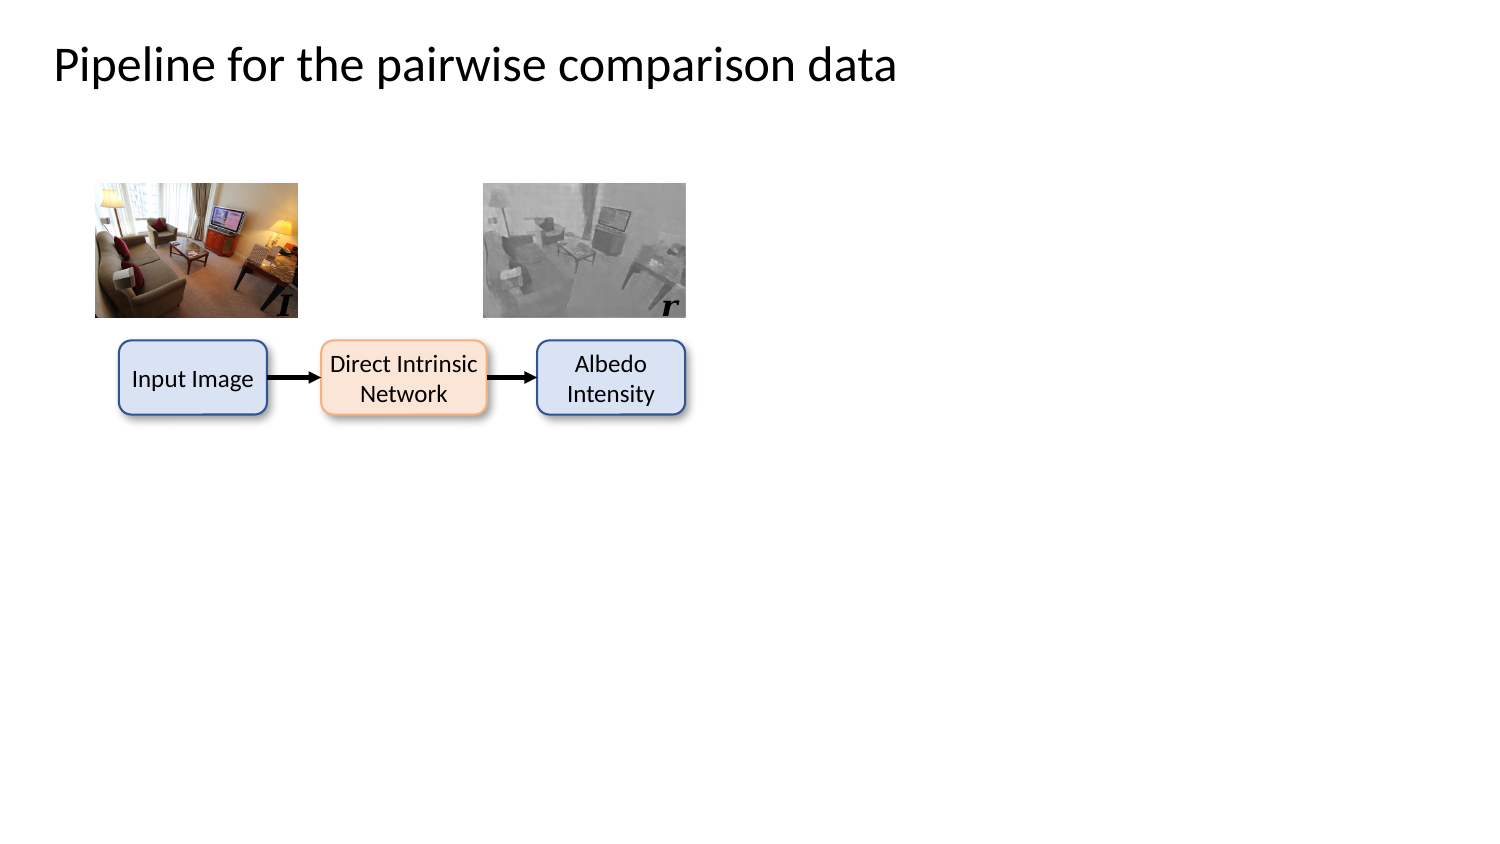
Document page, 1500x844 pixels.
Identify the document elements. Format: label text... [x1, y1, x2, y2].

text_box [95, 183, 298, 324]
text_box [483, 183, 686, 324]
text_box Direct Intrinsic Network [320, 339, 488, 416]
text_box Albedo Intensity [536, 339, 687, 416]
text_box Pipeline for the pairwise comparison data [38, 24, 1457, 100]
text_box Input Image [117, 339, 269, 416]
